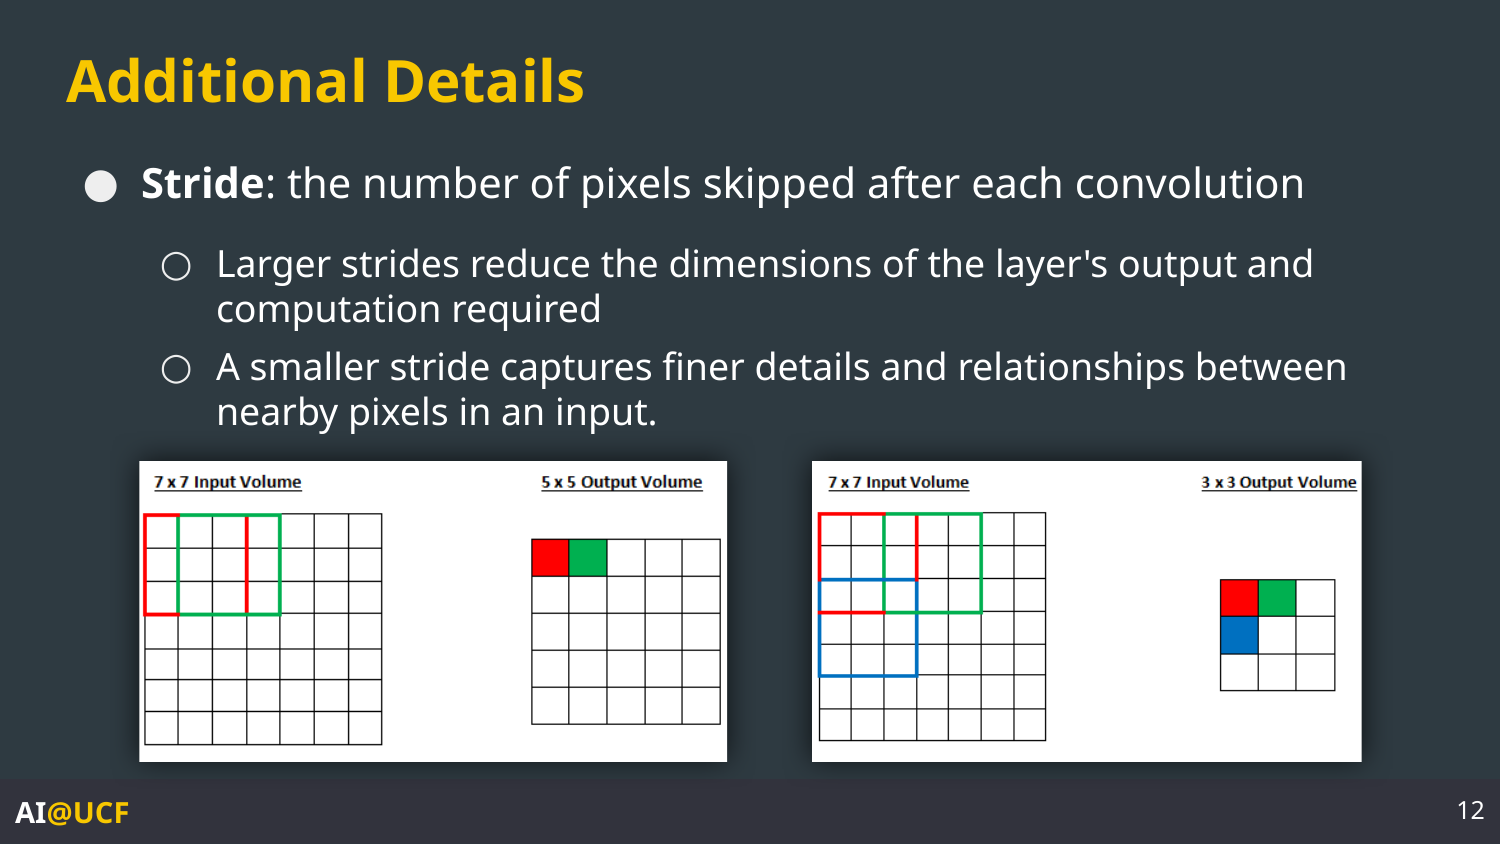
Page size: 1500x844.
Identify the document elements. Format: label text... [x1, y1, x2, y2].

picture [139, 460, 728, 762]
title Additional Details [51, 28, 1449, 123]
list Stride: the number of pixels skipped after each convolution Larger strides reduce the dimensions of the layer's output and computation required A smaller stride captures finer details and relationships between nearby pixels in an input. [51, 141, 1467, 744]
slide_number 12 [1410, 779, 1500, 844]
picture [811, 460, 1362, 762]
